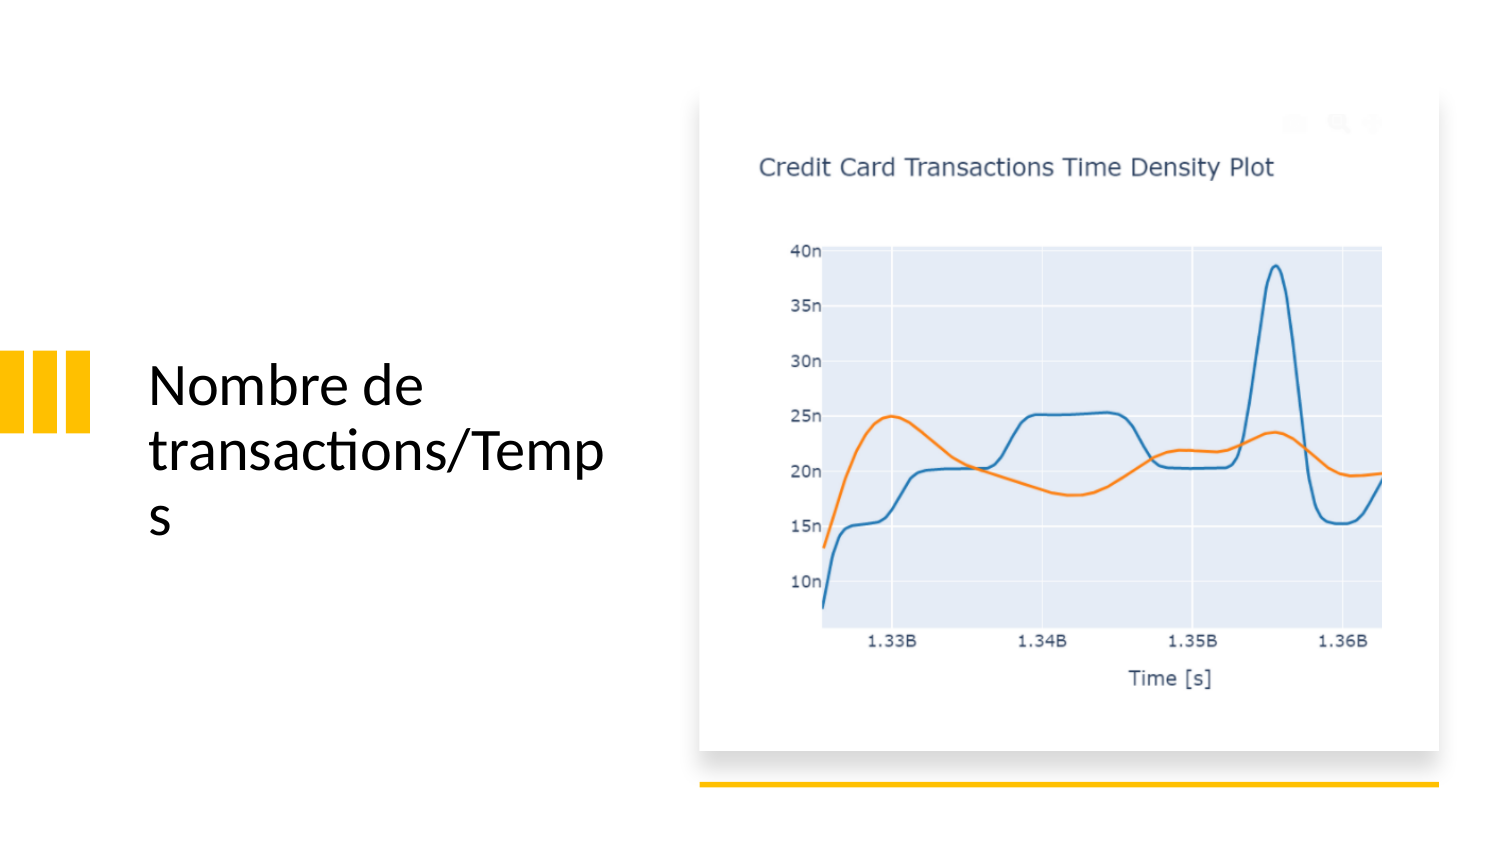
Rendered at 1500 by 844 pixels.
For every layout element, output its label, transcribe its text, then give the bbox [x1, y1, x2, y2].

text_box [699, 83, 1439, 751]
text_box [699, 781, 1439, 788]
text_box [0, 0, 1500, 844]
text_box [0, 350, 91, 434]
title Nombre de transactions/Temps [137, 347, 634, 642]
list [756, 113, 1383, 721]
